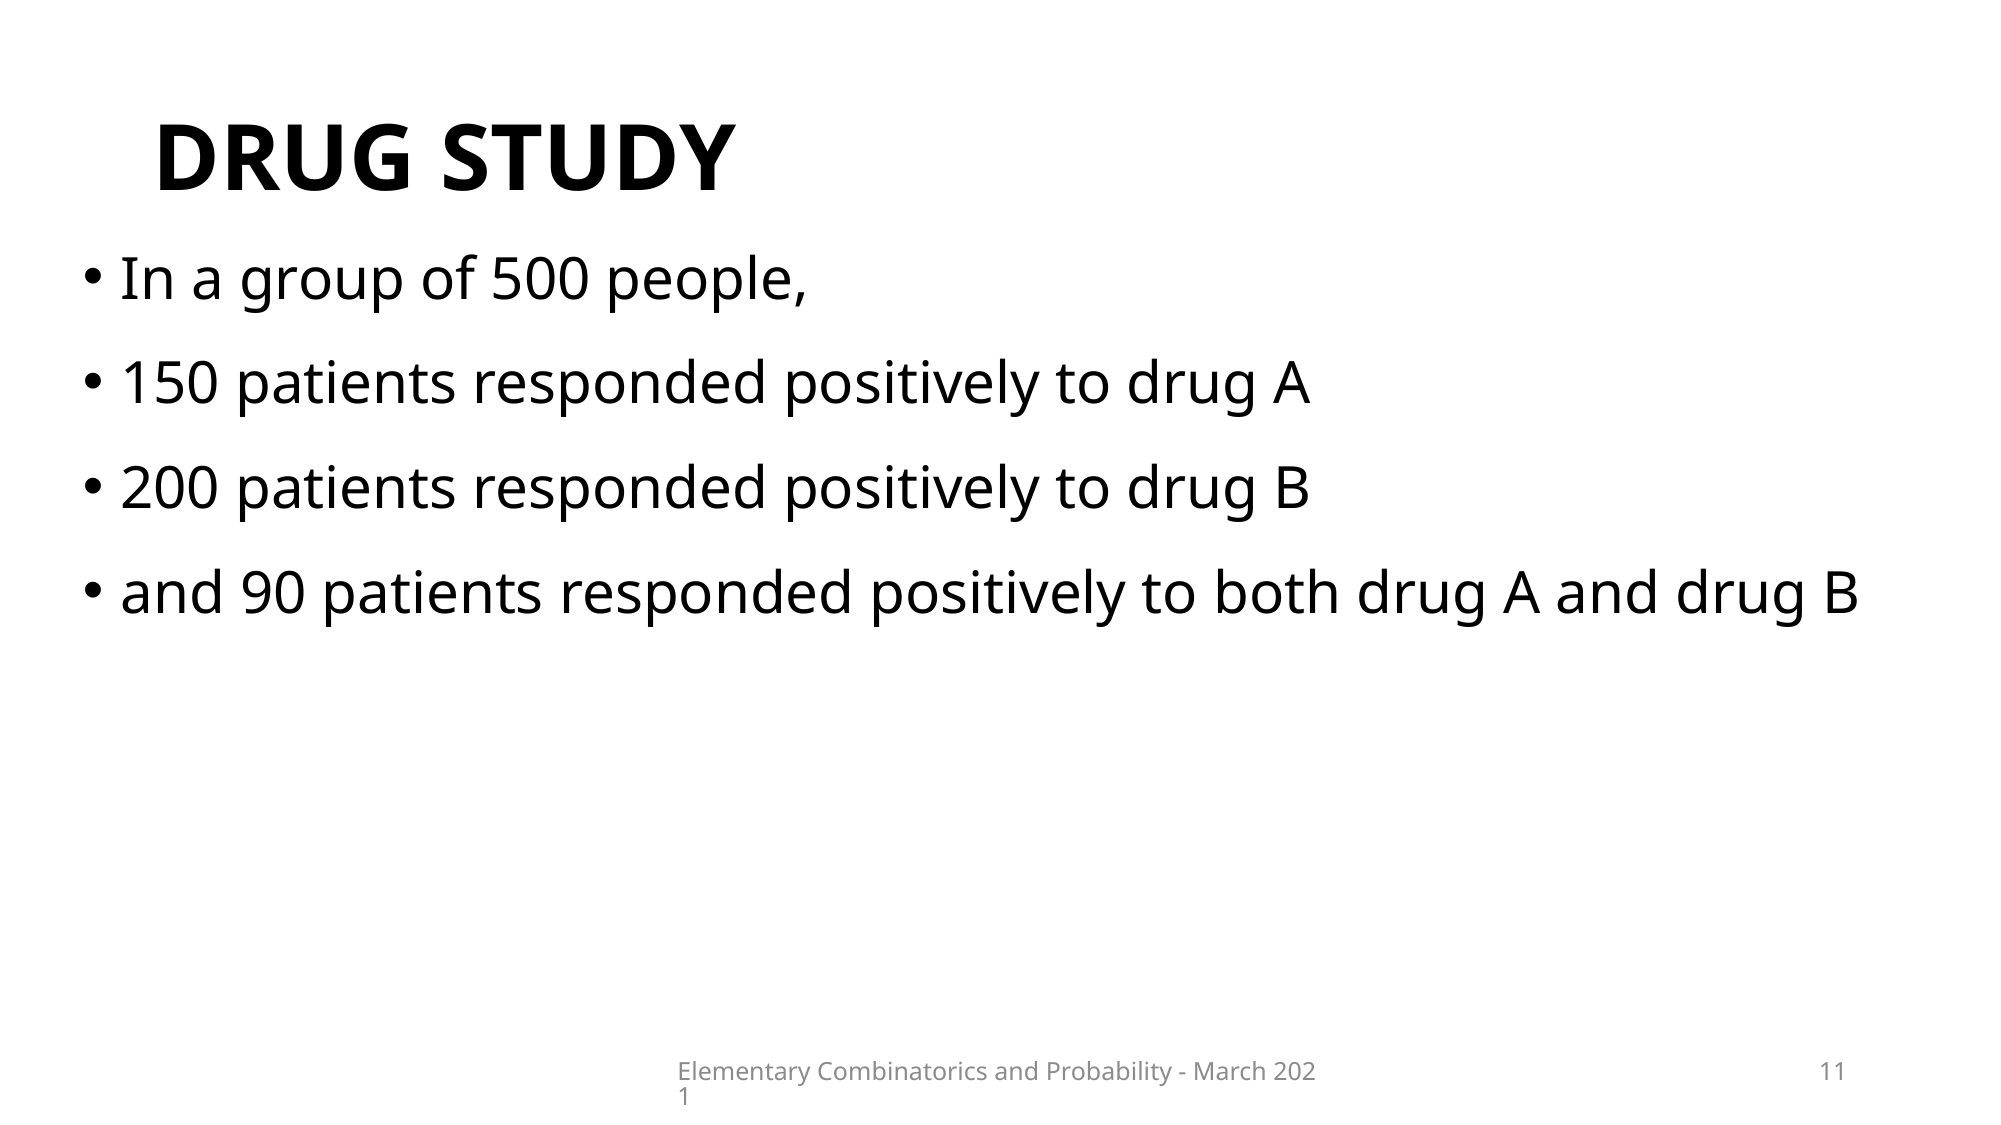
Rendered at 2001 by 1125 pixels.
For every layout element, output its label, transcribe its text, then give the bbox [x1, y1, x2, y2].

footer Elementary Combinatorics and Probability - March 2021 [662, 1042, 1338, 1103]
title Drug study [137, 52, 1863, 270]
slide_number 11 [1412, 1042, 1863, 1103]
